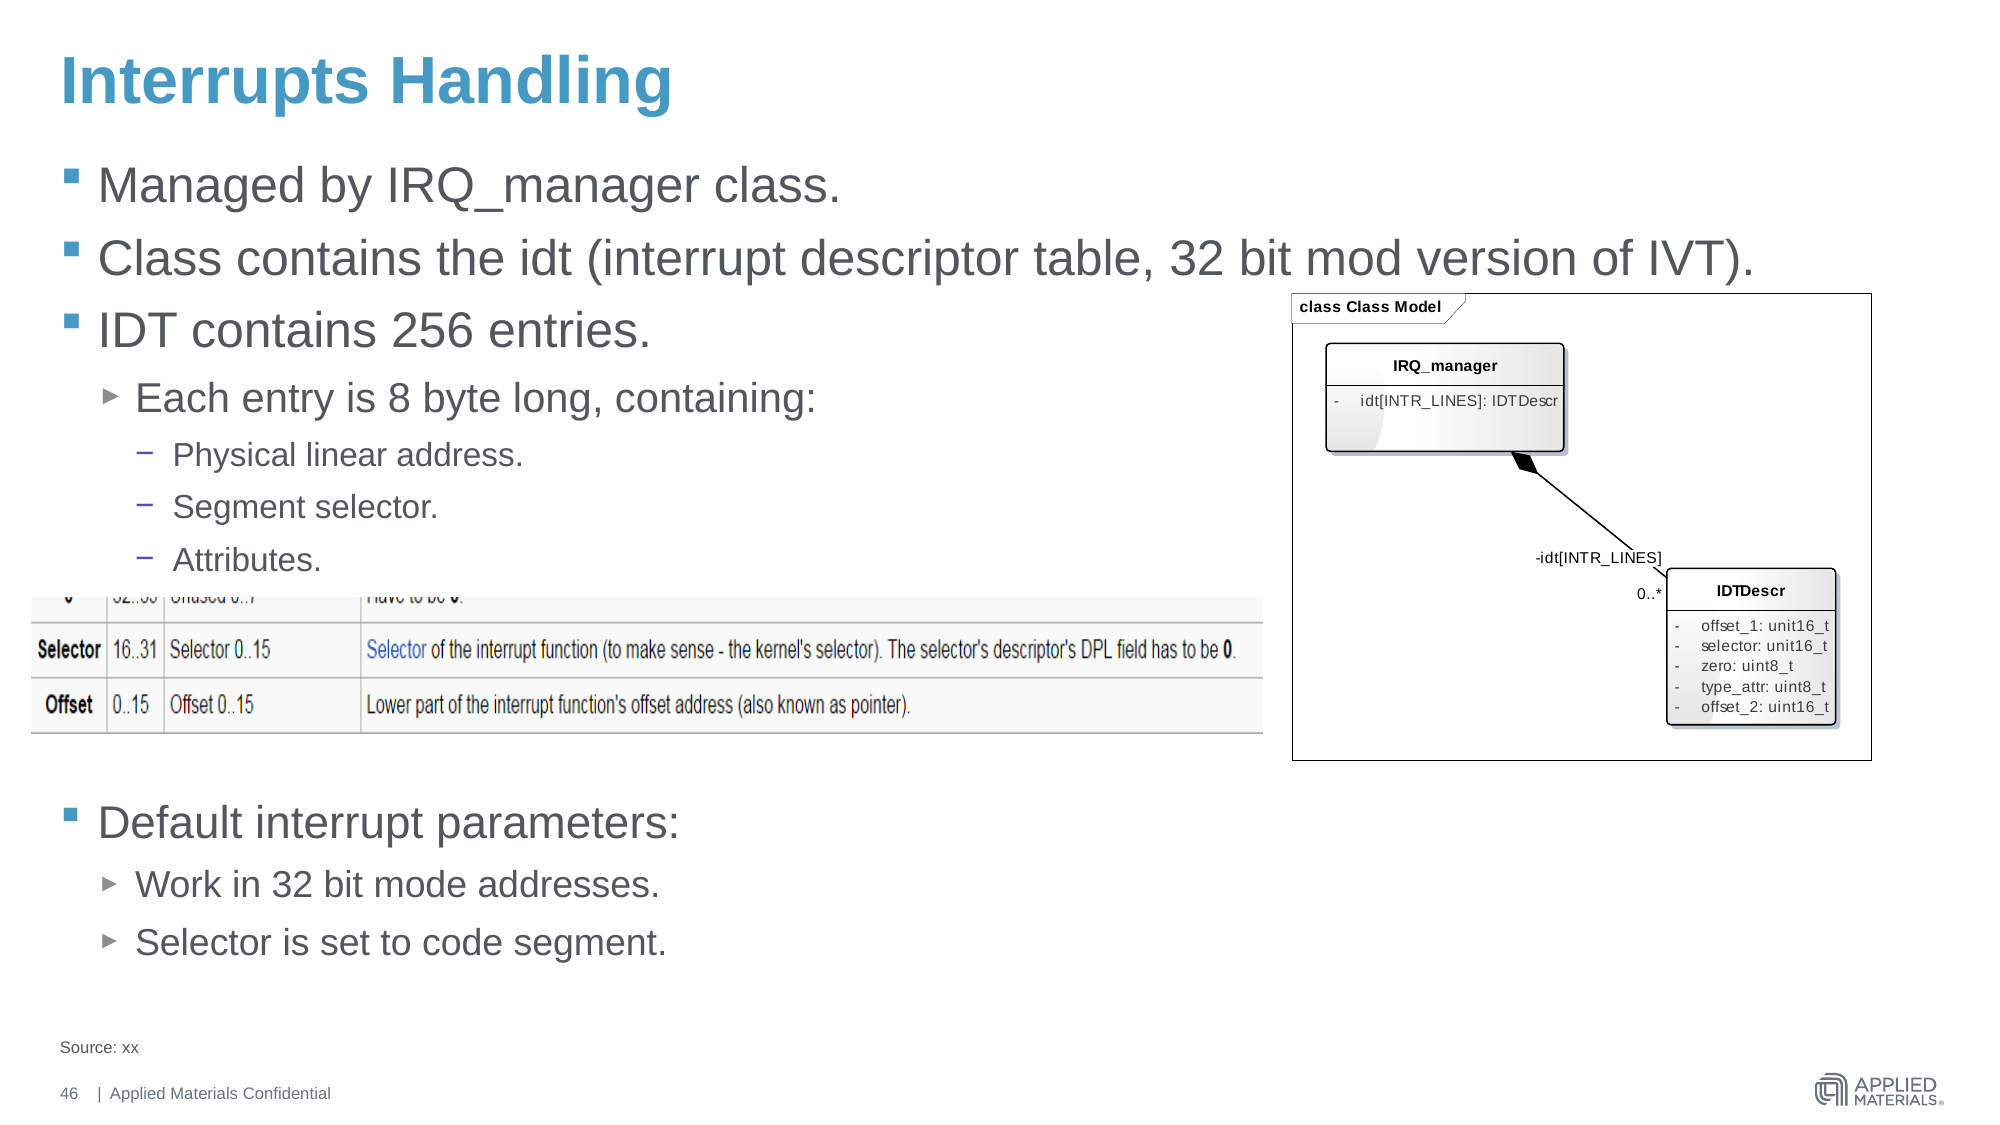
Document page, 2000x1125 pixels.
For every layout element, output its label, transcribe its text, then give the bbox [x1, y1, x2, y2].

picture [30, 597, 1263, 734]
slide_number 46 [45, 1078, 165, 1106]
title Interrupts Handling [45, 29, 1925, 126]
list Managed by IRQ_manager class. Class contains the idt (interrupt descriptor table, 32 bit mod version of IVT). IDT contains 256 entries. Each entry is 8 byte long, containing: Physical linear address. Segment selector. Attributes. Default interrupt parameters: Work in 32 bit mode addresses. Selector is set to code segment. [45, 145, 1925, 1005]
picture [1286, 288, 1877, 766]
text_box Source: xx [44, 1029, 975, 1065]
